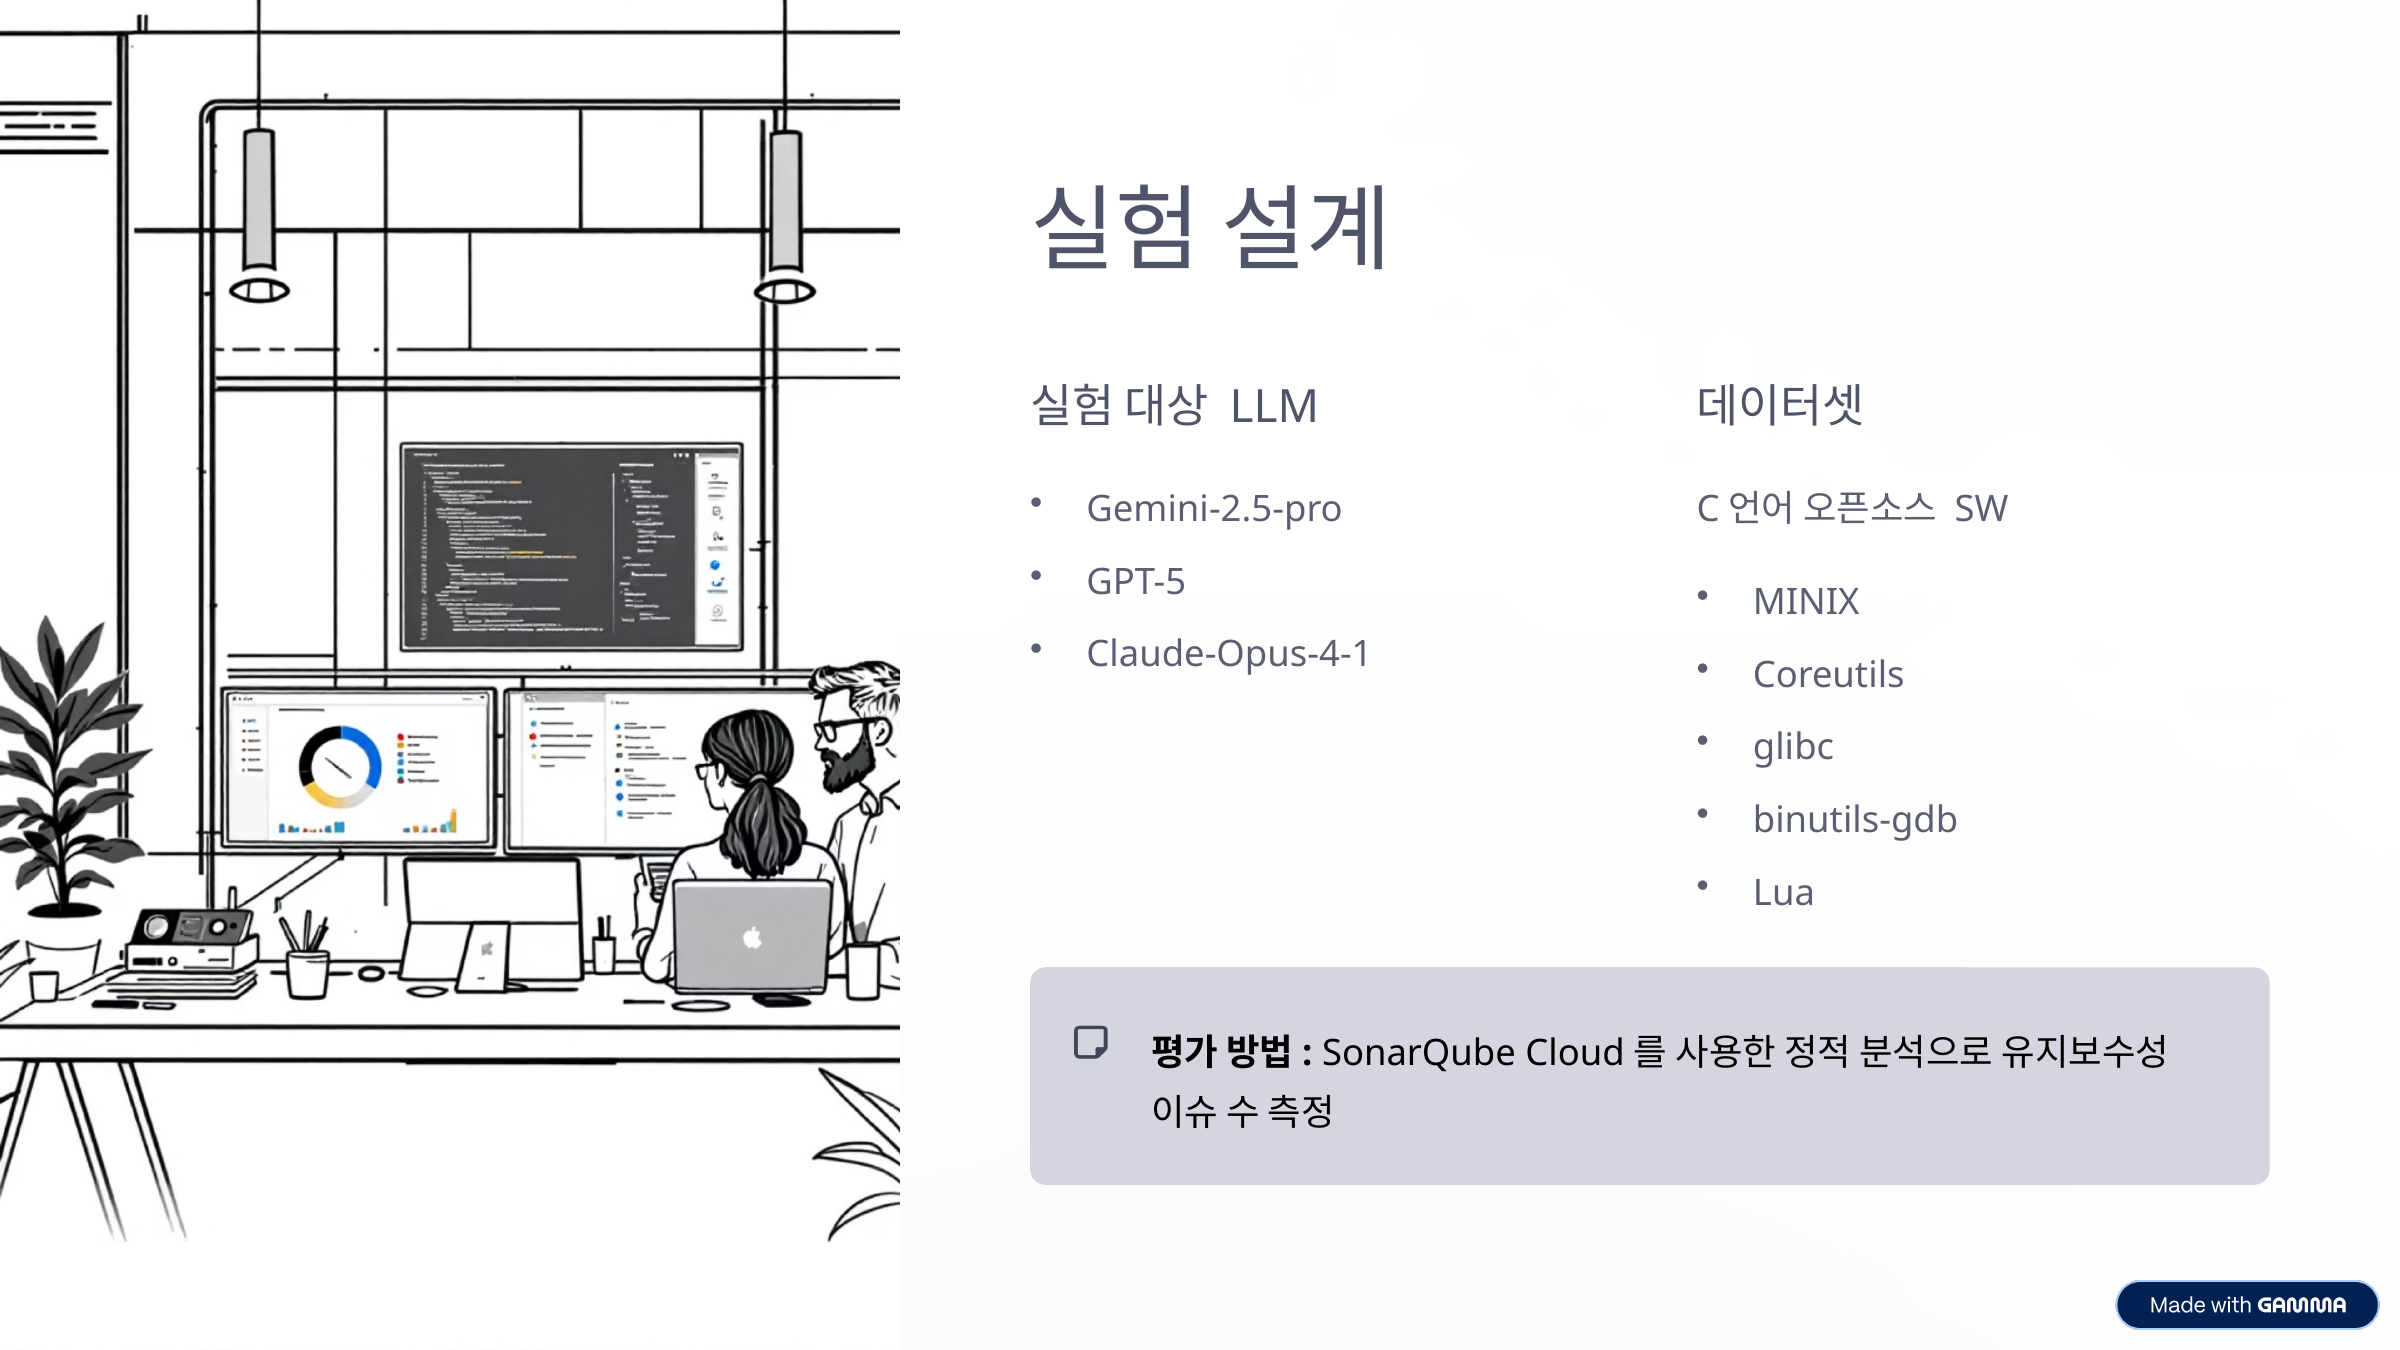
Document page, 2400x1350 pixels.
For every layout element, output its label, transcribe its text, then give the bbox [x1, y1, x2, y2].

text_box Lua [1696, 852, 2271, 913]
text_box binutils-gdb [1696, 780, 2271, 840]
text_box Claude-Opus-4-1 [1030, 614, 1605, 675]
text_box Gemini-2.5-pro [1030, 469, 1605, 530]
text_box 실험 설계 [1030, 165, 1961, 282]
text_box Coreutils [1696, 635, 2271, 695]
text_box glibc [1696, 707, 2271, 768]
picture [2106, 1271, 2389, 1339]
text_box C언어 오픈소스 SW [1696, 469, 2271, 530]
picture [1067, 1023, 1114, 1061]
text_box MINIX [1696, 562, 2271, 623]
text_box GPT-5 [1030, 542, 1605, 602]
picture [0, 0, 900, 1350]
text_box 실험 대상 LLM [1030, 374, 1496, 433]
text_box [1030, 967, 2270, 1185]
text_box 평가 방법: SonarQube Cloud를 사용한 정적 분석으로 유지보수성 이슈 수 측정 [1151, 1013, 2233, 1133]
text_box 데이터셋 [1696, 374, 2162, 433]
